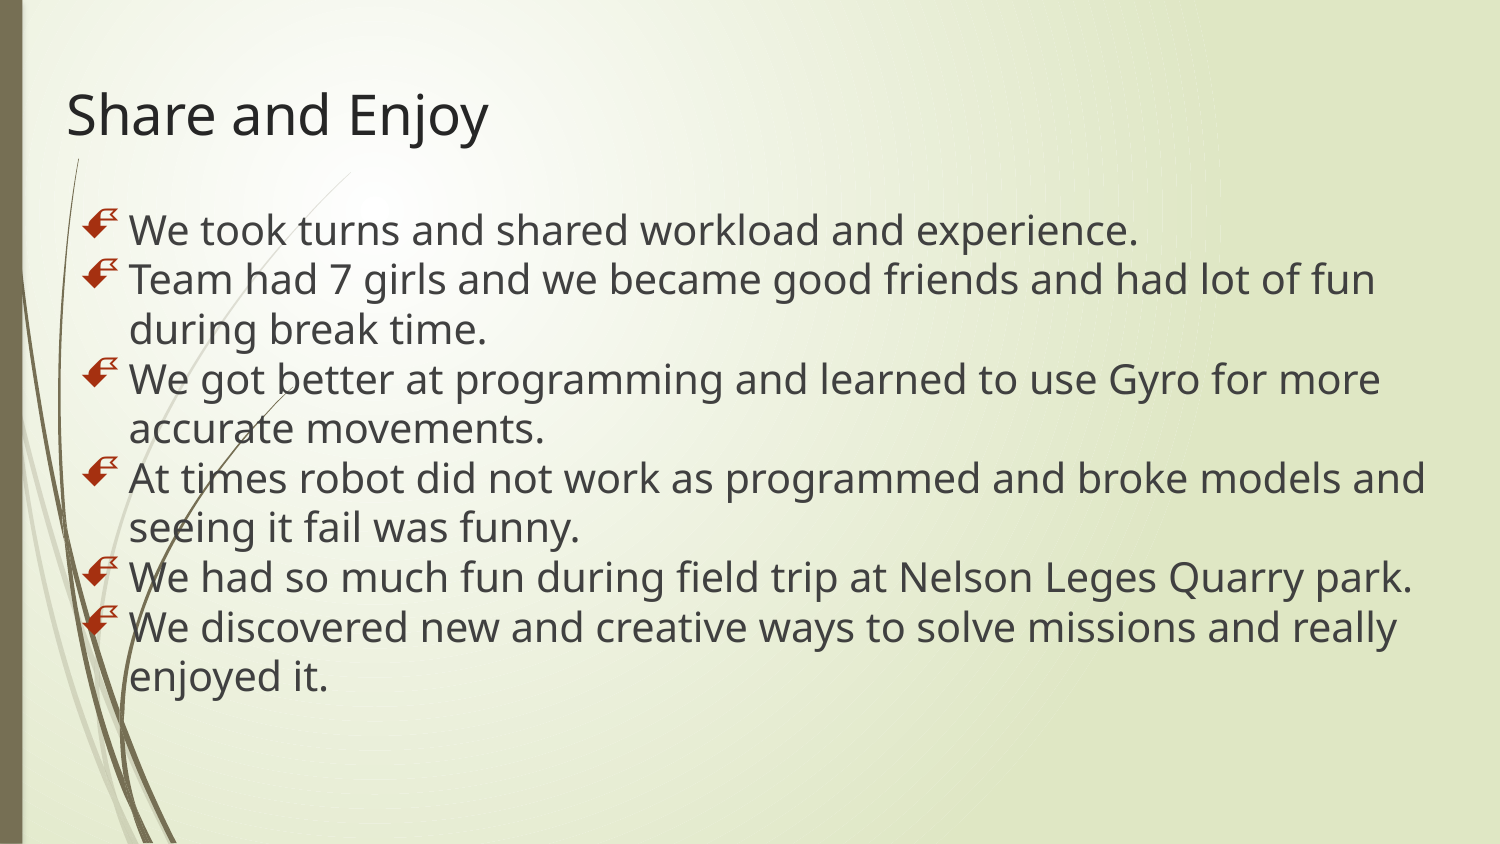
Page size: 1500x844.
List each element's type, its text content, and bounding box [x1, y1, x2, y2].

title Share and Enjoy [51, 64, 1449, 167]
list We took turns and shared workload and experience. Team had 7 girls and we became good friends and had lot of fun during break time. We got better at programming and learned to use Gyro for more accurate movements. At times robot did not work as programmed and broke models and seeing it fail was funny. We had so much fun during field trip at Nelson Leges Quarry park. We discovered new and creative ways to solve missions and really enjoyed it. [51, 189, 1449, 750]
